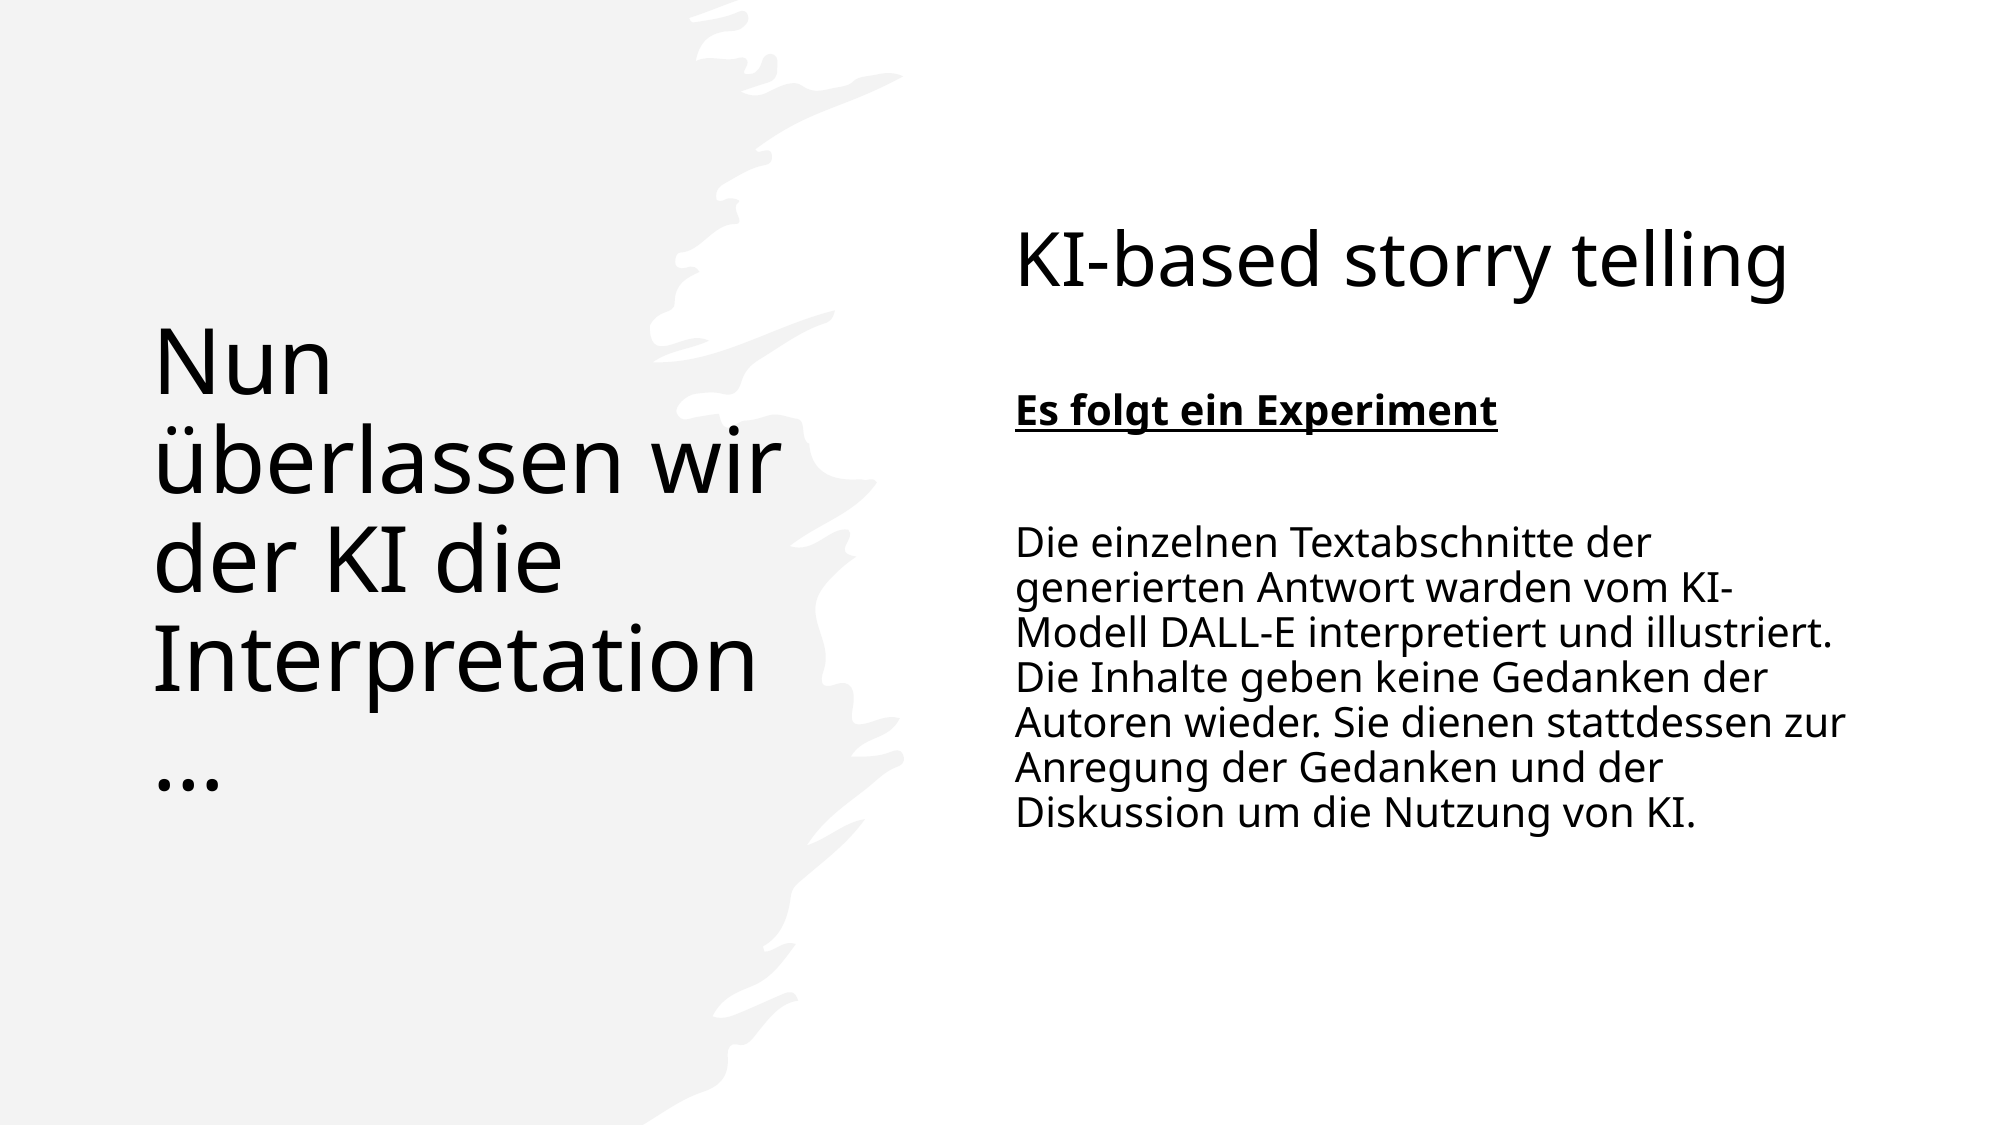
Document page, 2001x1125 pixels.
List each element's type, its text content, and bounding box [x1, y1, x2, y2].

list KI-based storry telling Es folgt ein Experiment Die einzelnen Textabschnitte der generierten Antwort warden vom KI-Modell DALL-E interpretiert und illustriert. Die Inhalte geben keine Gedanken der Autoren wieder. Sie dienen stattdessen zur Anregung der Gedanken und der Diskussion um die Nutzung von KI. [999, 116, 1863, 1008]
text_box [0, 0, 904, 1125]
title Nun überlassen wir der KI die Interpretation … [137, 116, 800, 1008]
text_box [645, 0, 2000, 1125]
